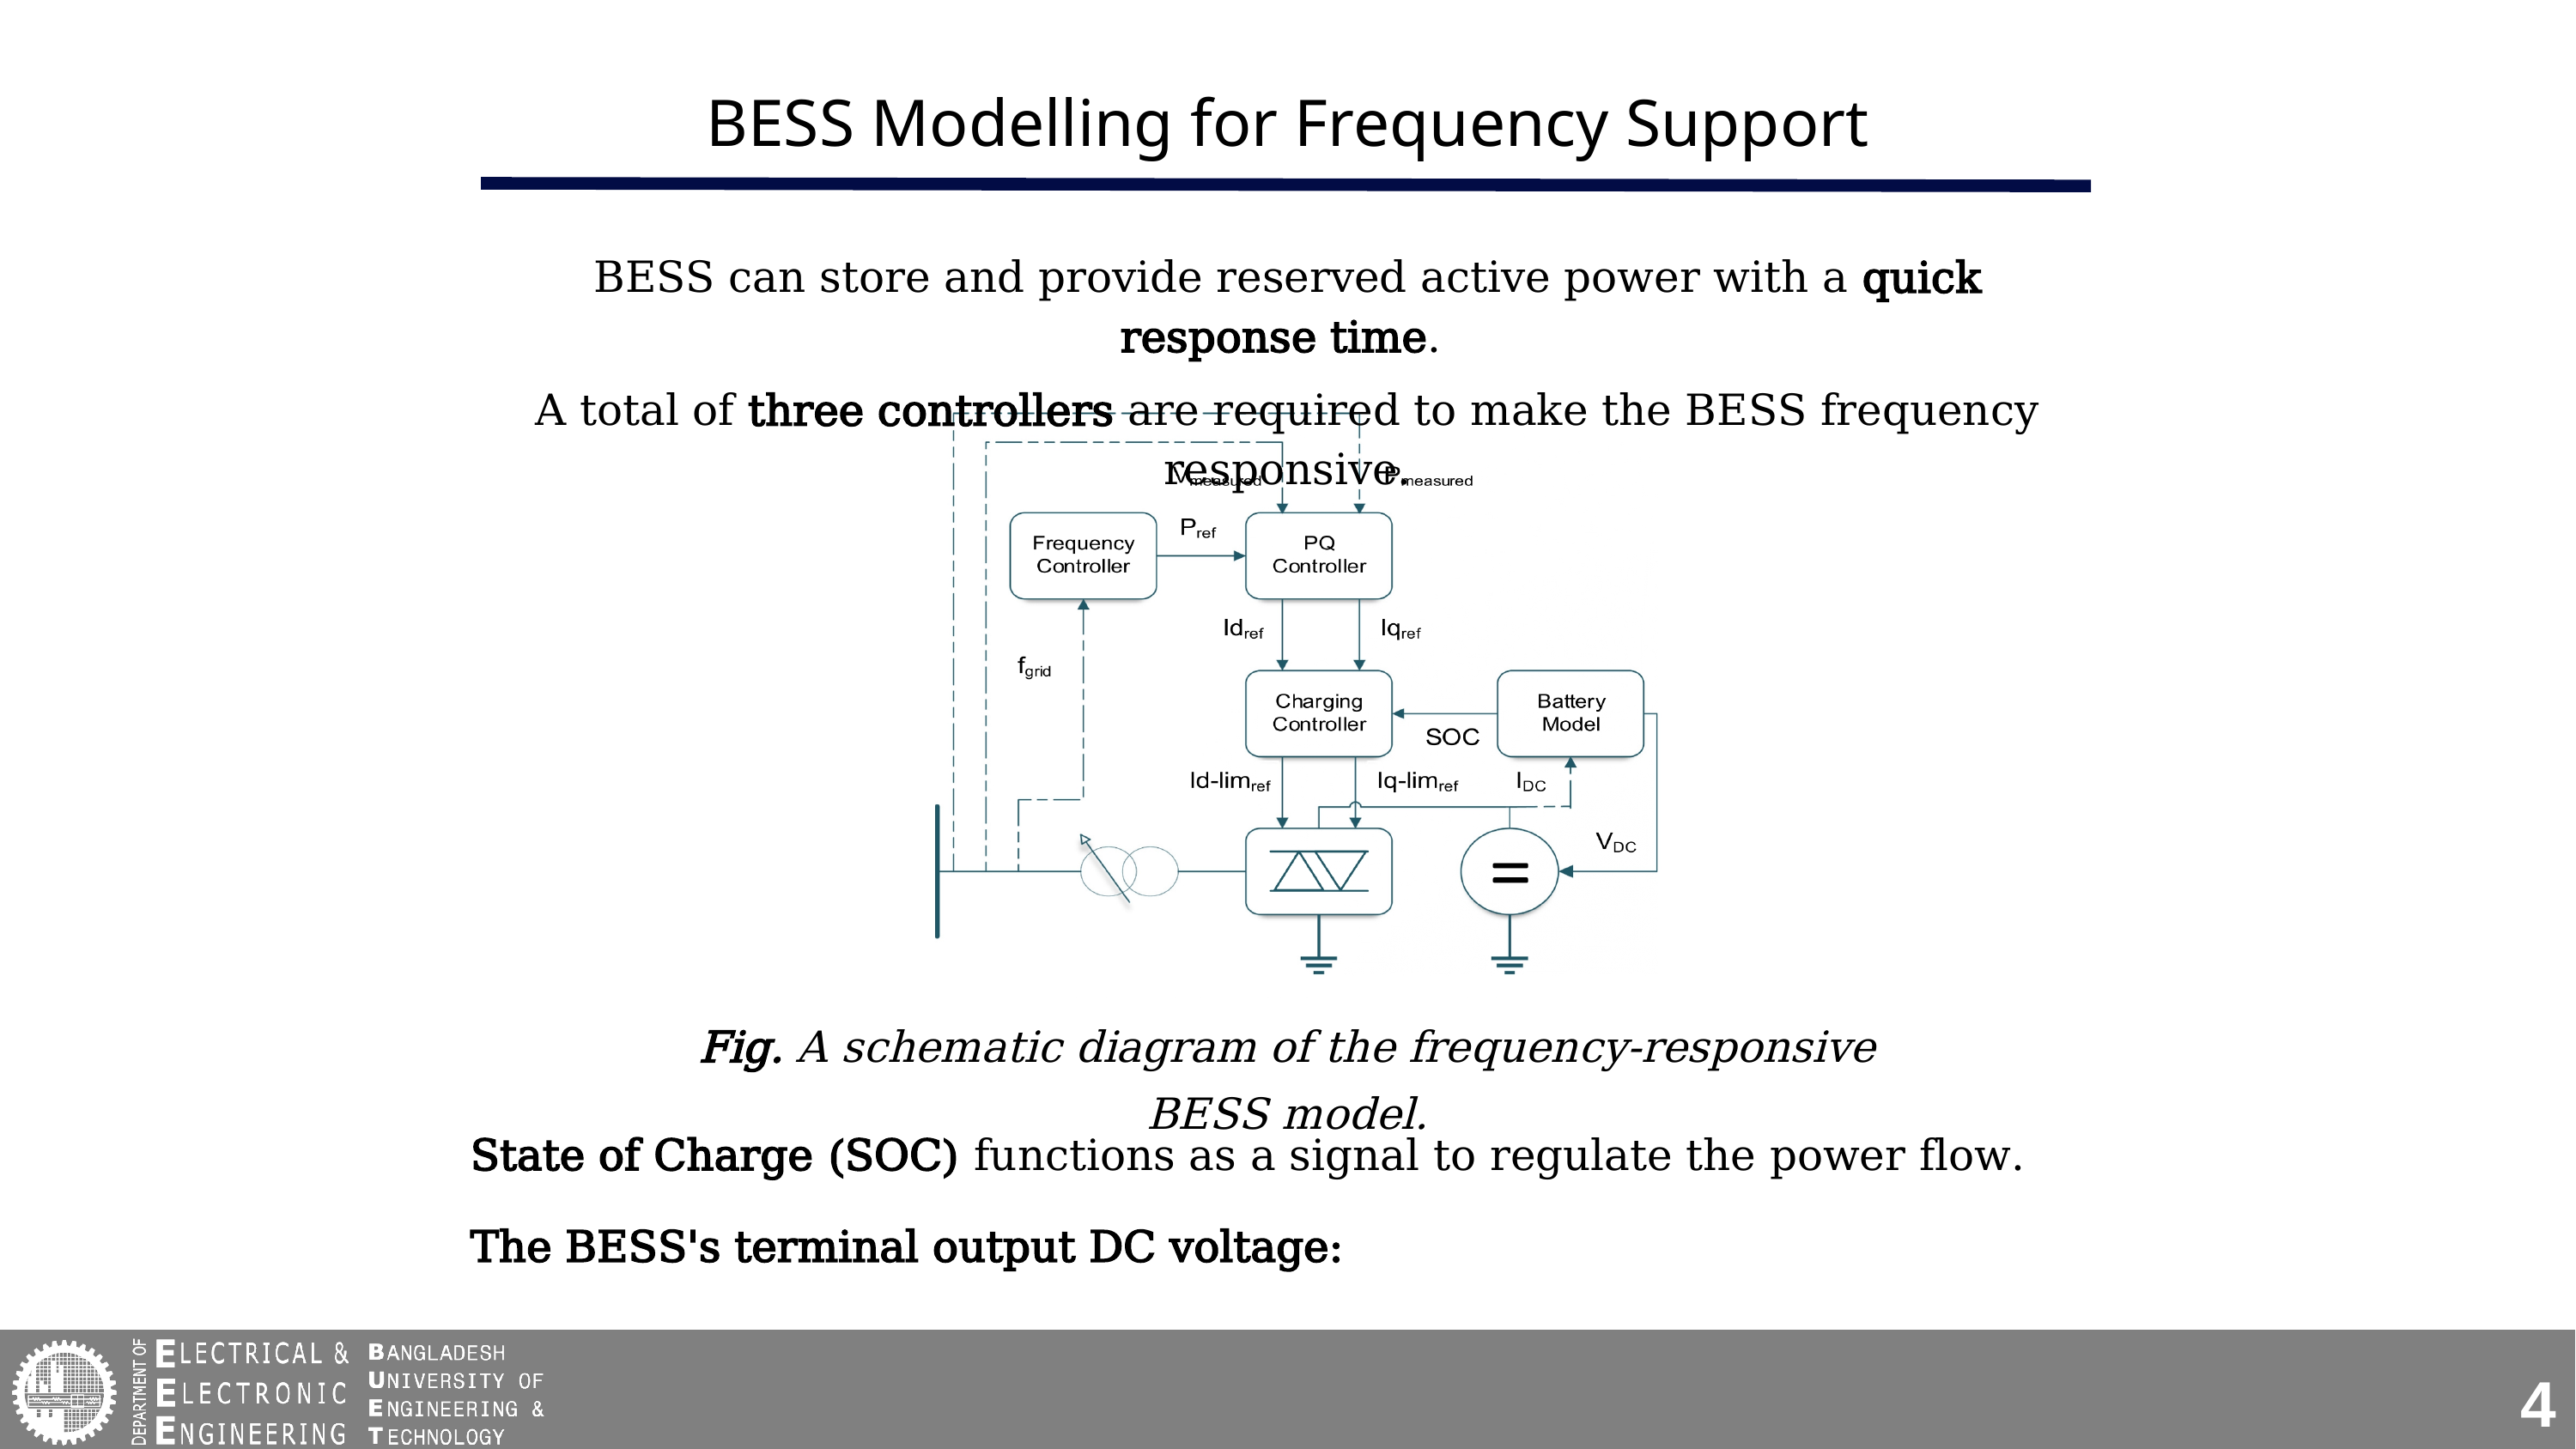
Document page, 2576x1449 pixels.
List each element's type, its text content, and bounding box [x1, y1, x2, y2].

text_box [0, 1330, 2576, 1449]
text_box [480, 43, 2092, 186]
text_box [10, 1338, 562, 1446]
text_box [2414, 1343, 2557, 1440]
picture [844, 391, 1728, 998]
text_box BESS can store and provide reserved active power with a quick response time. A total of three controllers are required to make the BESS frequency responsive. [482, 235, 2093, 500]
text_box Fig. A schematic diagram of the frequency-responsive BESS model. [635, 997, 1940, 1144]
